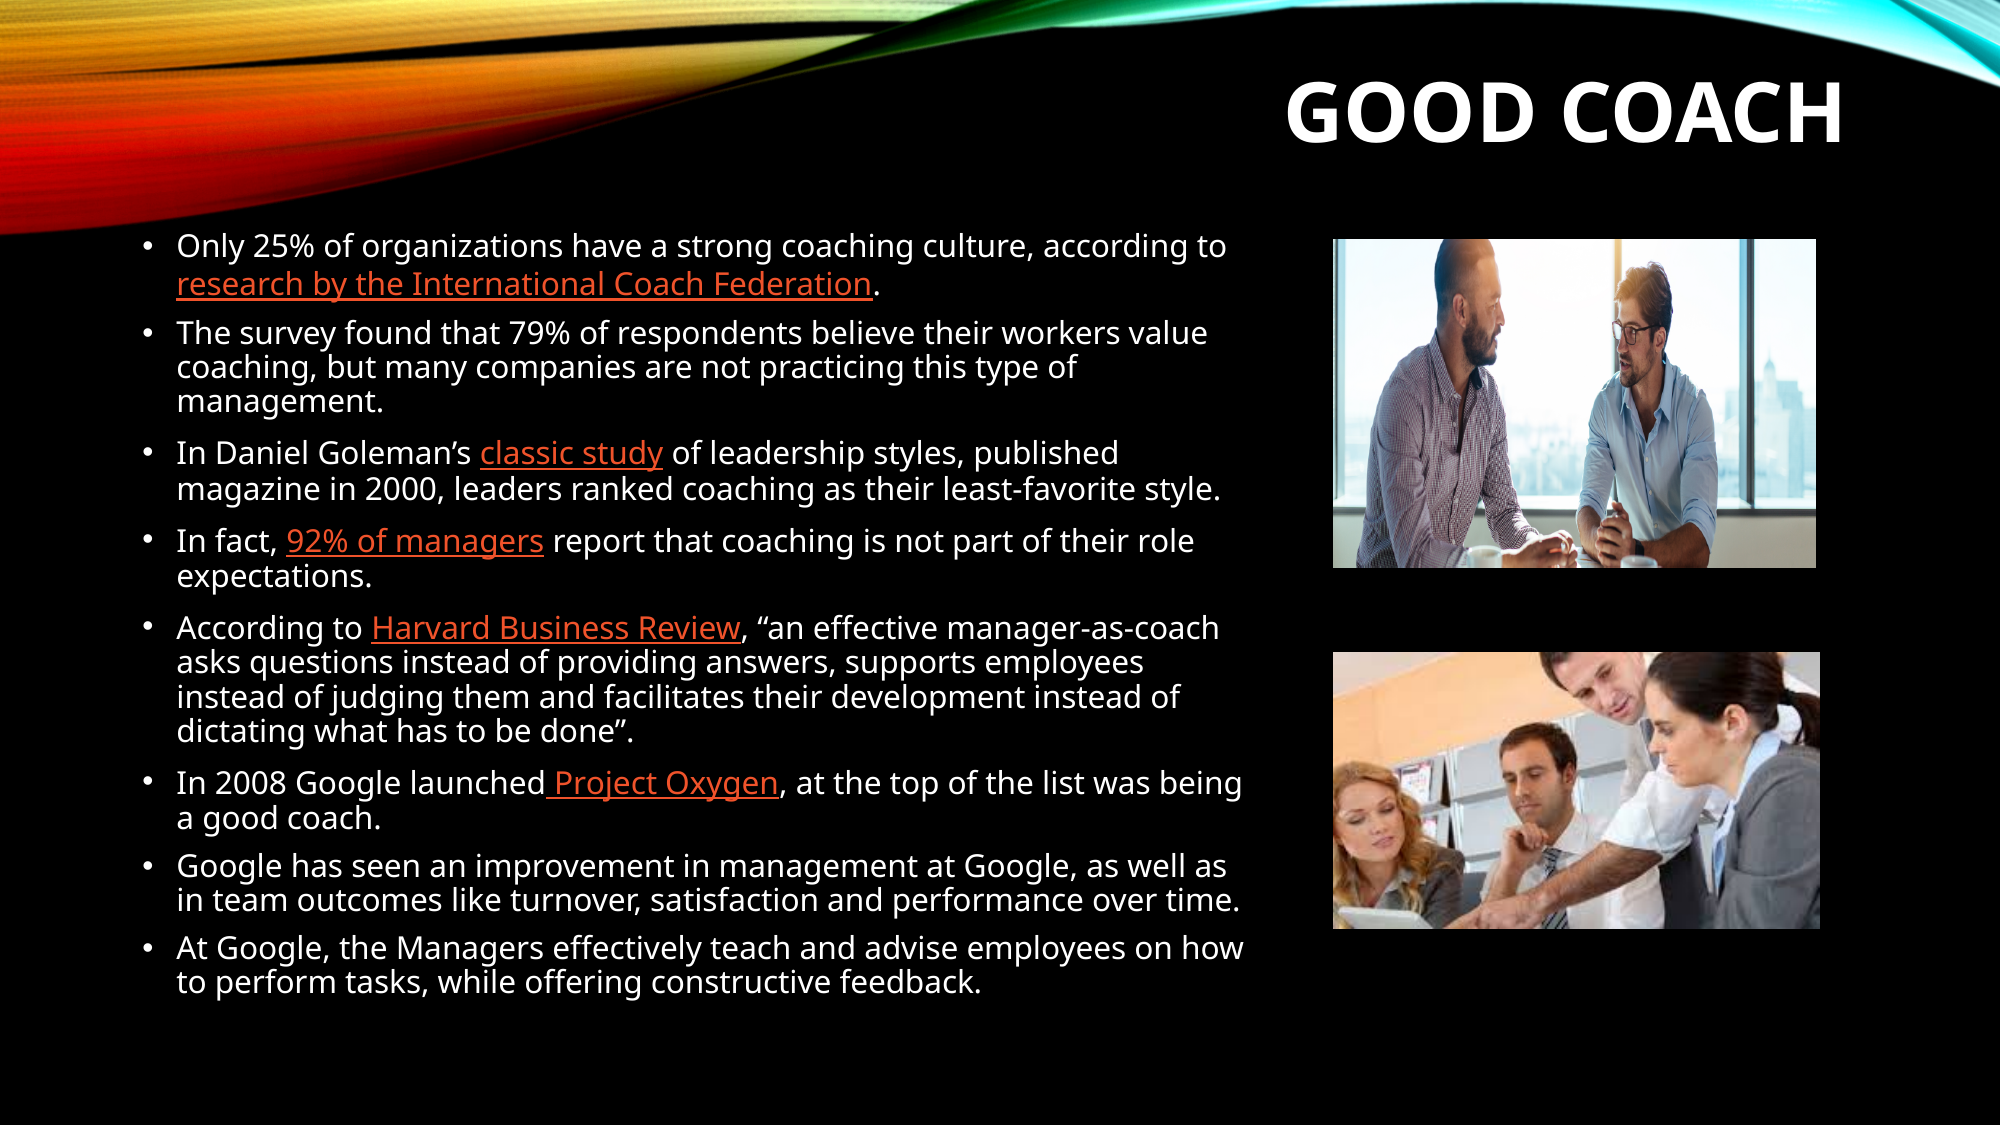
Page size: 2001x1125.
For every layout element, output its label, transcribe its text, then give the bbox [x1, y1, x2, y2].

picture [0, 0, 2000, 237]
picture [1332, 652, 1820, 929]
picture [1333, 238, 1816, 568]
text_box Only 25% of organizations have a strong coaching culture, according to research by the International Coach Federation. The survey found that 79% of respondents believe their workers value coaching, but many companies are not practicing this type of management. In Daniel Goleman’s classic study of leadership styles, published magazine in 2000, leaders ranked coaching as their least-favorite style. In fact, 92% of managers report that coaching is not part of their role expectations. According to Harvard Business Review, “an effective manager-as-coach asks questions instead of providing answers, supports employees instead of judging them and facilitates their development instead of dictating what has to be done”. In 2008 Google launched Project Oxygen, at the top of the list was being a good coach. Google has seen an improvement in management at Google, as well as in team outcomes like turnover, satisfaction and performance over time. At Google, the Managers effectively teach and advise employees on how to perform tasks, while offering constructive feedback. [127, 171, 1267, 1094]
text_box Good coach [159, 59, 1863, 172]
